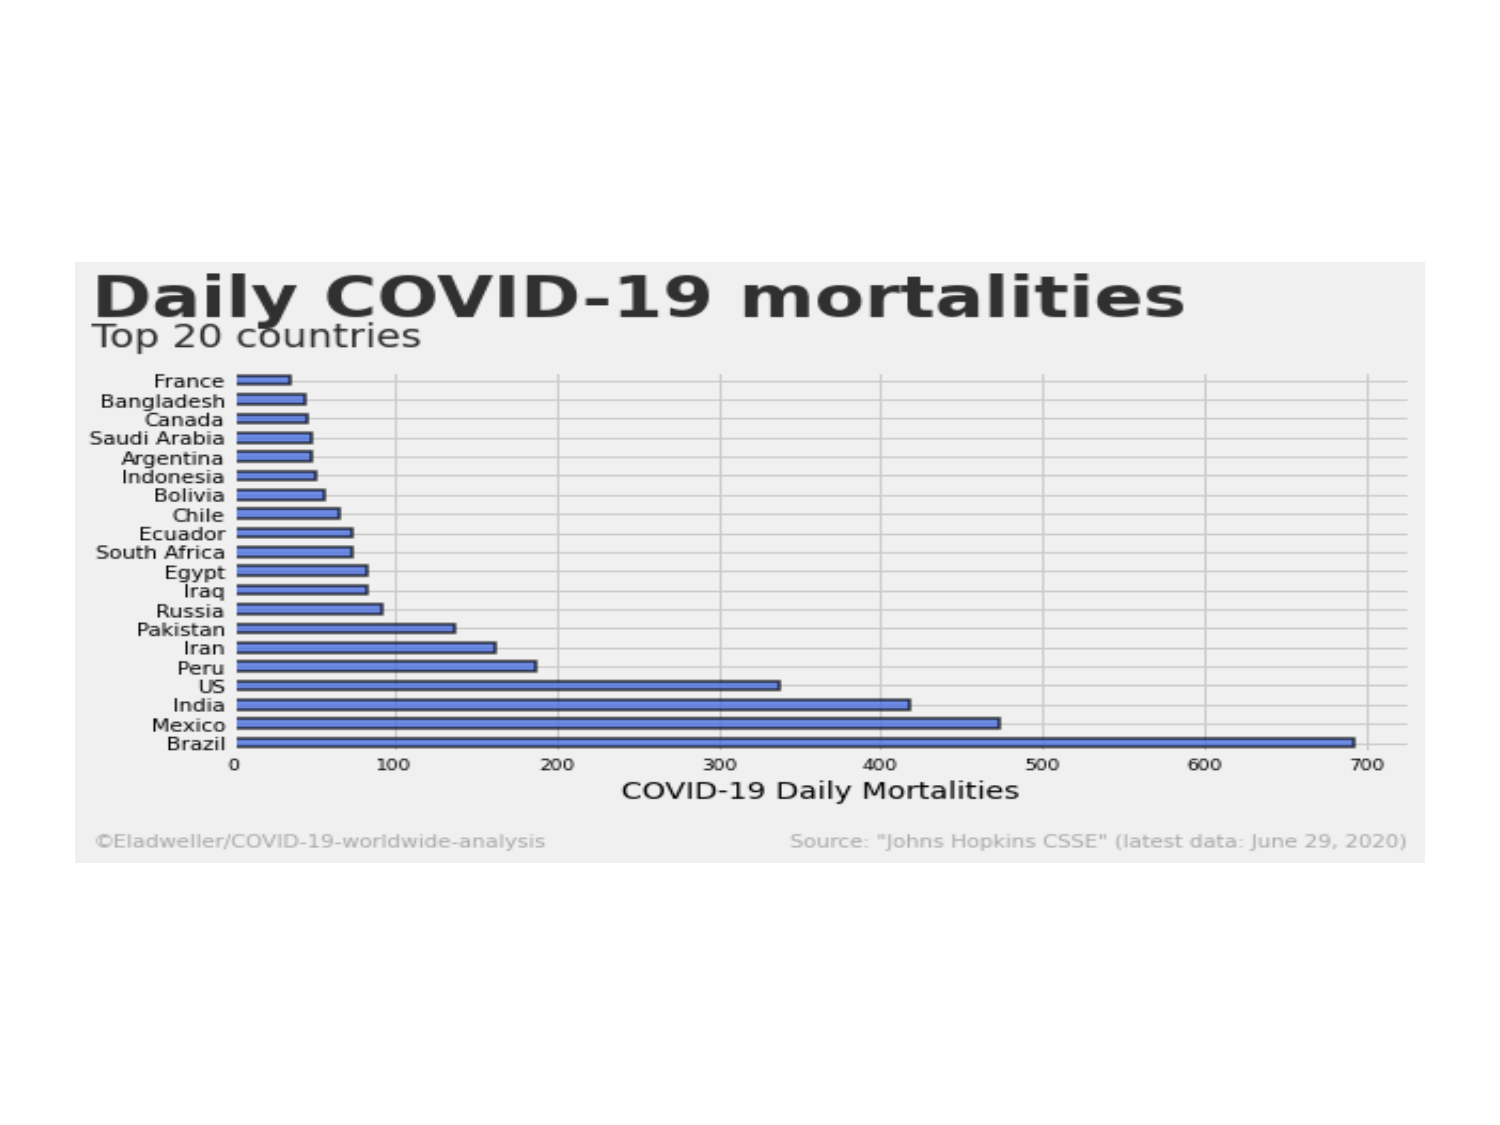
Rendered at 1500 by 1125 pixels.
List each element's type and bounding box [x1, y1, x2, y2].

picture [74, 262, 1426, 863]
